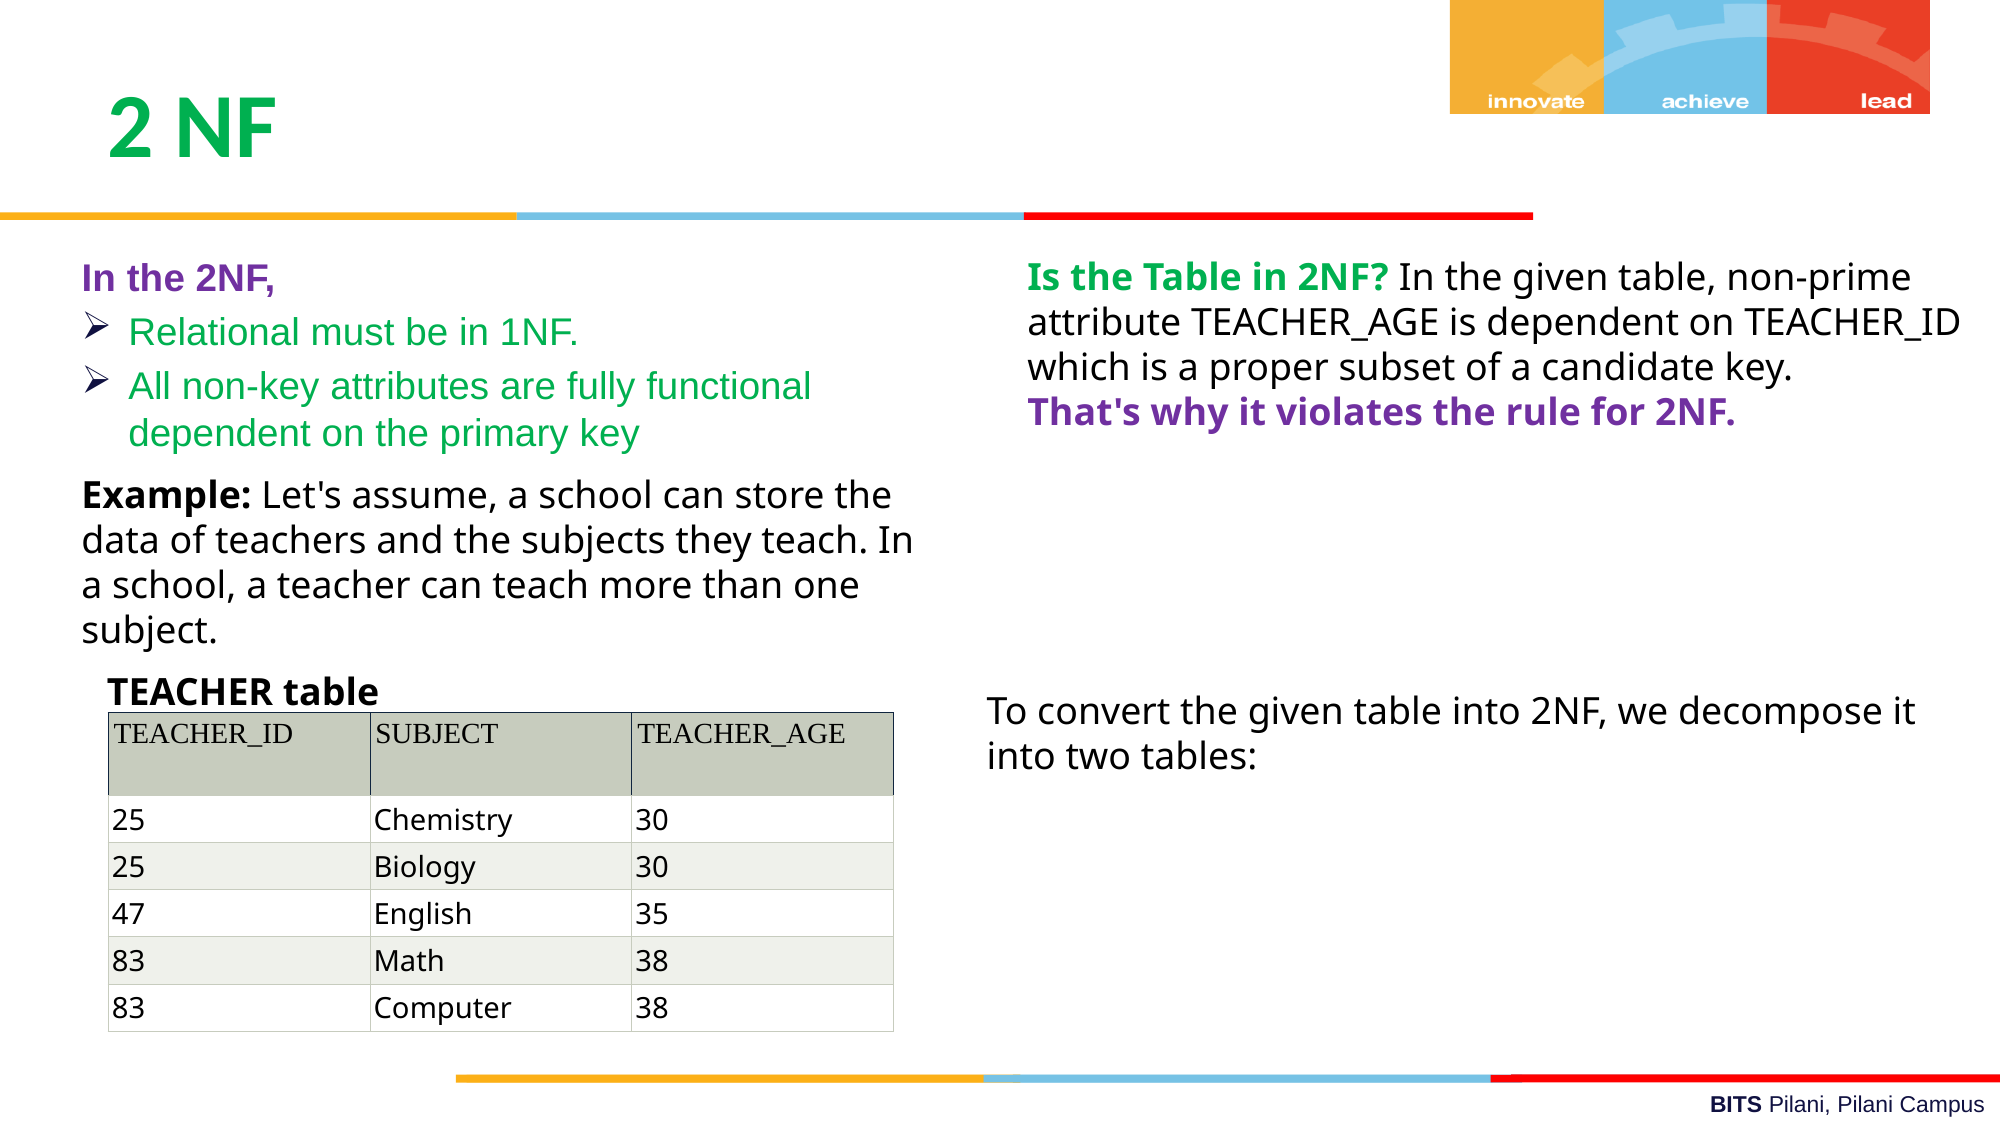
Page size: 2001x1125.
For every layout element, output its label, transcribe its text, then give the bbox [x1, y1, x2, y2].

table_cell 47 [109, 890, 370, 936]
table_cell Math [371, 937, 631, 984]
table_cell 30 [632, 843, 893, 889]
table_cell 38 [632, 937, 893, 984]
text_box Example: Let's assume, a school can store the data of teachers and the subjects they teach. In a school, a teacher can teach more than one subject. [66, 463, 949, 659]
table_cell 25 [109, 796, 370, 842]
picture [1449, 0, 1930, 114]
list In the 2NF, Relational must be in 1NF. All non-key attributes are fully functional dependent on the primary key [66, 245, 1000, 464]
text_box To convert the given table into 2NF, we decompose it into two tables: [971, 679, 1972, 785]
table_cell 38 [632, 985, 893, 1031]
table_cell 30 [632, 796, 893, 842]
table_header TEACHER_ID [109, 721, 370, 795]
table_header TEACHER_AGE [632, 713, 893, 795]
table_cell Computer [371, 985, 631, 1031]
table_cell Chemistry [371, 796, 631, 842]
table_cell English [371, 890, 631, 936]
table_cell 25 [109, 843, 370, 889]
table_cell Biology [371, 843, 631, 889]
table_header SUBJECT [371, 713, 631, 795]
table_cell 83 [109, 937, 370, 984]
text_box TEACHER table [92, 660, 585, 721]
text_box 2 NF [93, 58, 293, 183]
table_cell 35 [632, 890, 893, 936]
table_cell 83 [109, 985, 370, 1031]
text_box Is the Table in 2NF? In the given table, non-prime attribute TEACHER_AGE is dependent on TEACHER_ID which is a proper subset of a candidate key. That's why it violates the rule for 2NF. [1012, 245, 2000, 530]
